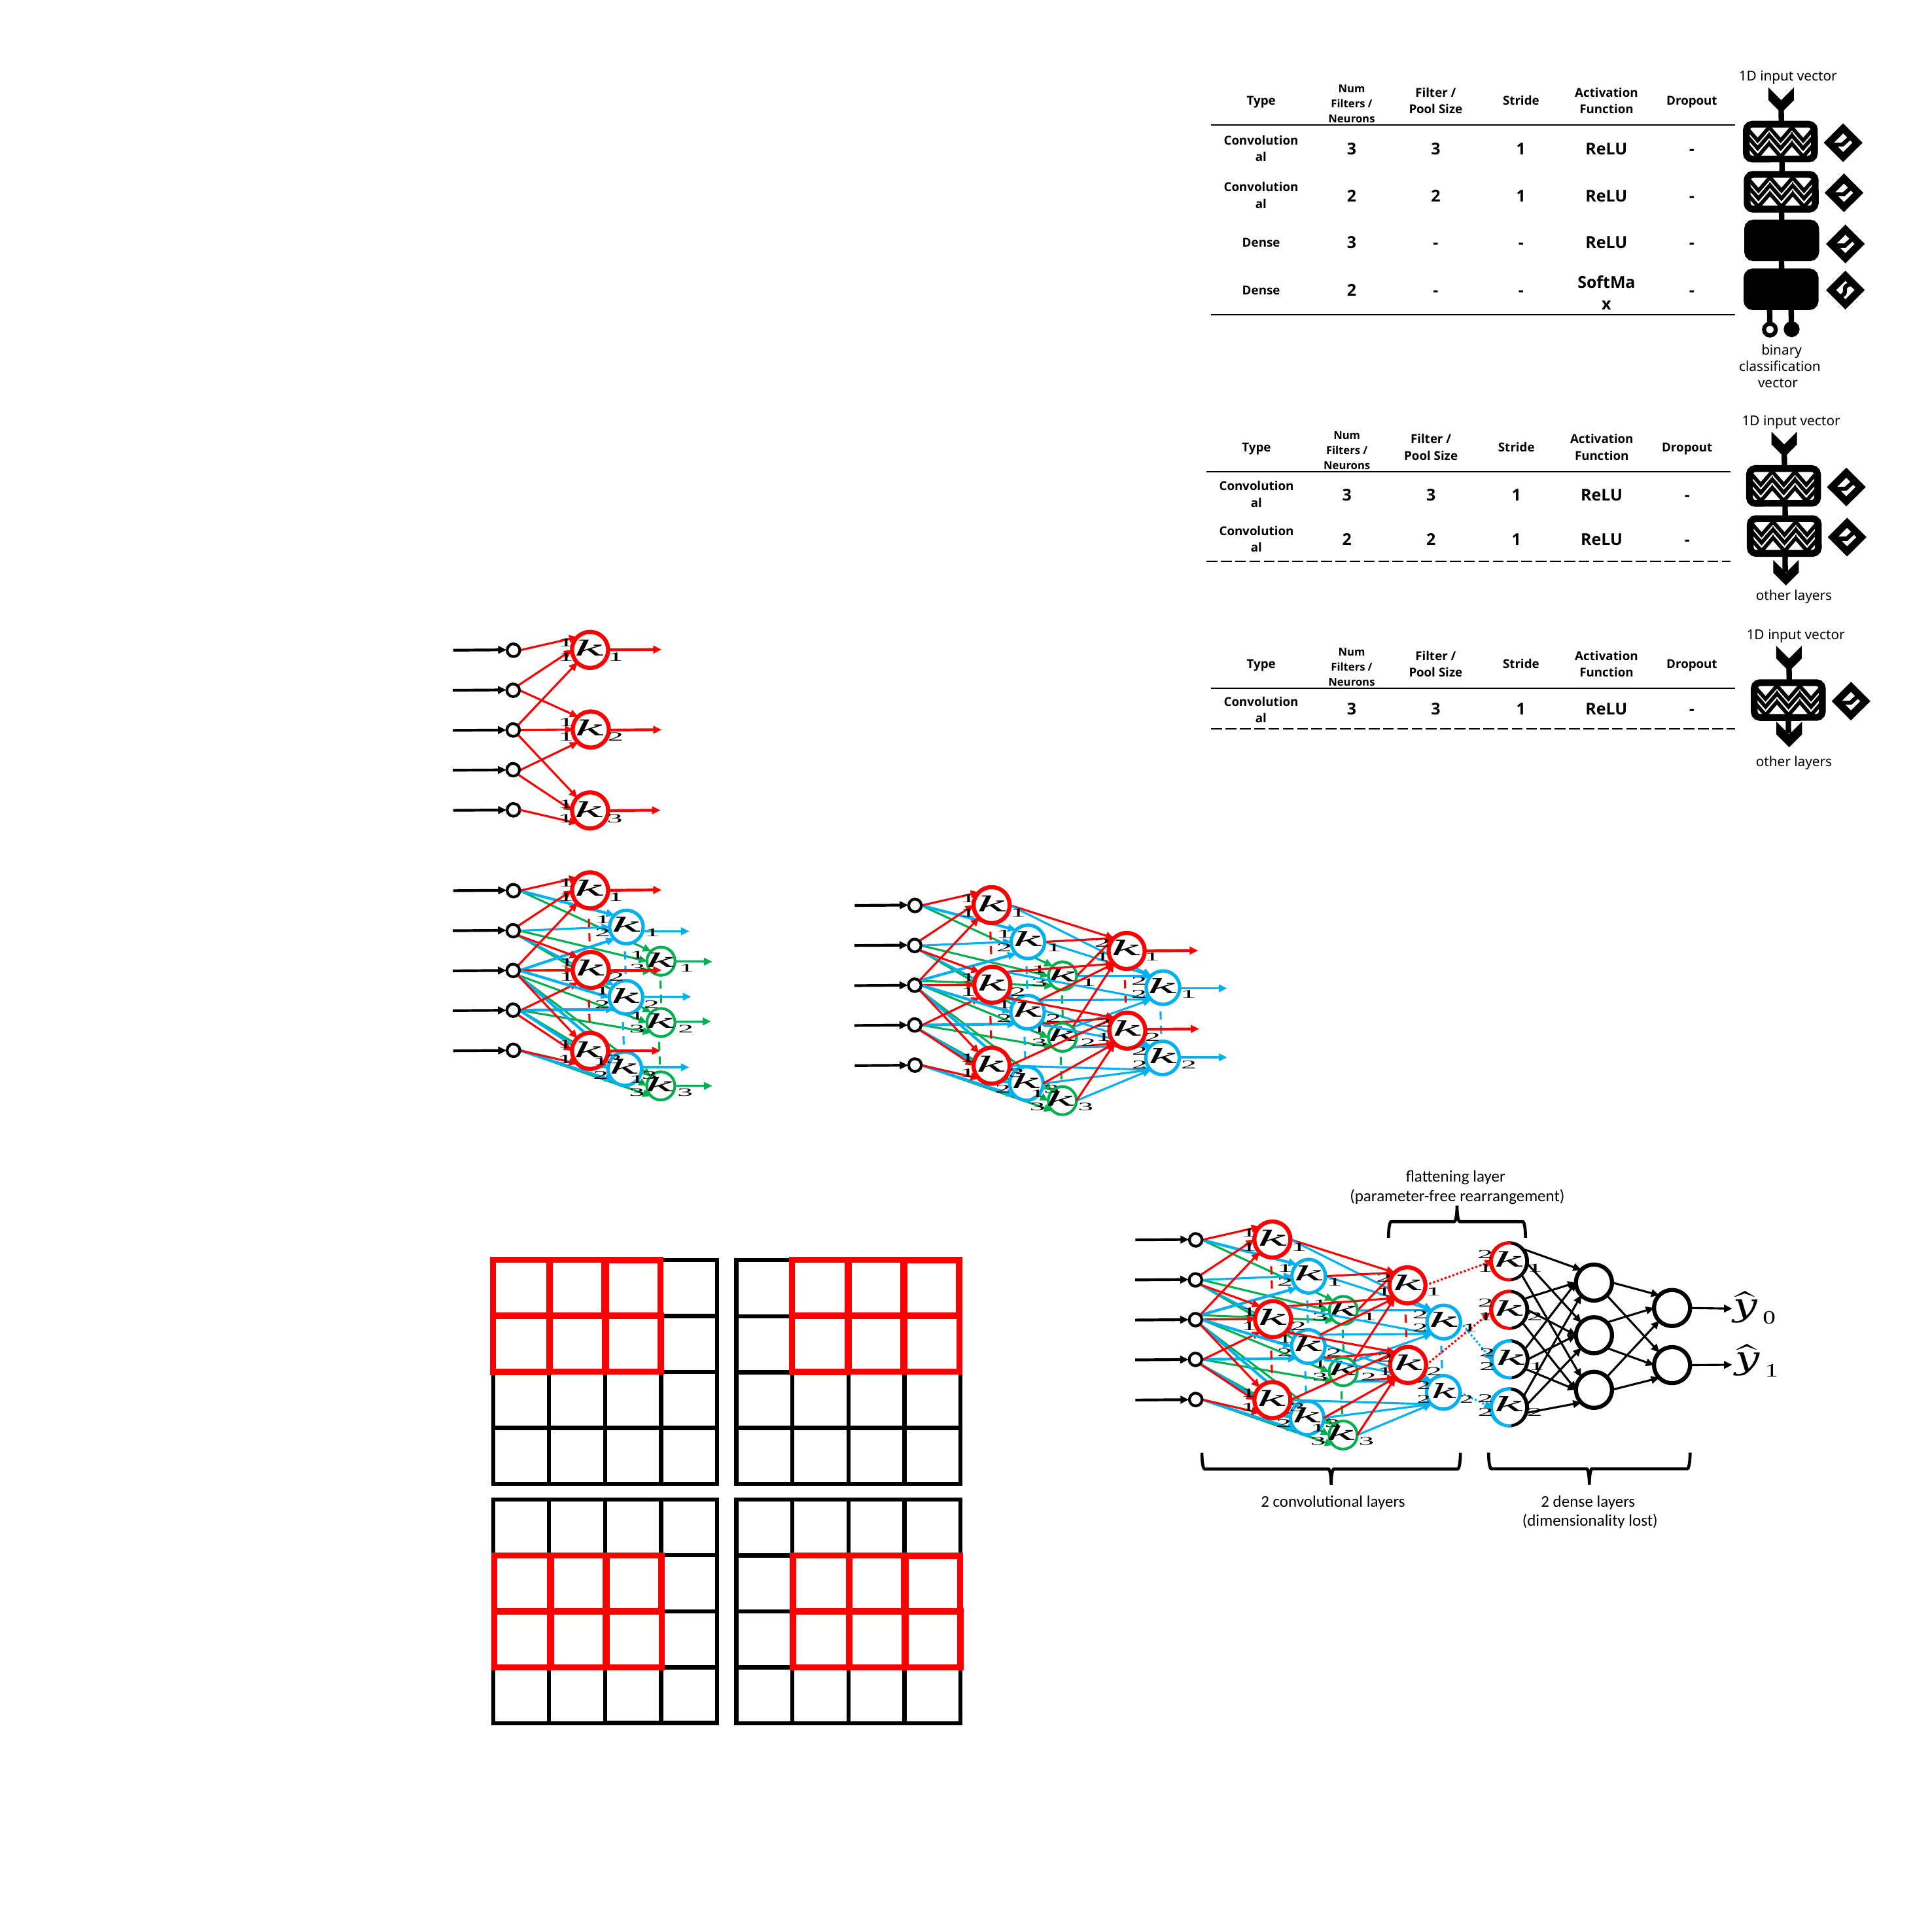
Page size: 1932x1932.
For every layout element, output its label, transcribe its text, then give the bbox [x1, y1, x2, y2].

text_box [991, 950, 1010, 953]
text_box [647, 1033, 651, 1050]
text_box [1522, 1275, 1581, 1377]
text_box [991, 946, 1010, 950]
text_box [1273, 1360, 1290, 1363]
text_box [1273, 1284, 1290, 1288]
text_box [1396, 1358, 1431, 1380]
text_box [1426, 1312, 1490, 1365]
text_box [1749, 468, 1818, 504]
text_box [518, 1014, 572, 1051]
text_box [1510, 1291, 1522, 1302]
table_cell ReLU [1564, 219, 1649, 265]
table_cell 1 [1479, 126, 1563, 171]
text_box [507, 644, 519, 657]
text_box [1189, 1233, 1202, 1246]
text_box [1763, 323, 1777, 336]
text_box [519, 970, 610, 998]
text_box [1200, 1252, 1260, 1316]
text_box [1005, 1000, 1072, 1018]
text_box [1767, 86, 1795, 114]
table_cell Convolutional [1212, 173, 1310, 218]
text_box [624, 1013, 651, 1033]
text_box [1151, 970, 1180, 1005]
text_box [578, 915, 588, 926]
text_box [1255, 1240, 1290, 1265]
text_box [1201, 1452, 1461, 1485]
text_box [1754, 682, 1823, 718]
text_box [506, 964, 518, 977]
text_box [1388, 1205, 1526, 1238]
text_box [519, 637, 578, 650]
table_cell 2 [1394, 173, 1478, 218]
table_cell - [1650, 219, 1734, 265]
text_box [518, 890, 572, 903]
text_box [578, 935, 588, 939]
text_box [1290, 1239, 1432, 1306]
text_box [1202, 1399, 1295, 1430]
table_header Num Filters / Neurons [1307, 423, 1388, 471]
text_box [1357, 1276, 1395, 1297]
table_cell - [1479, 219, 1563, 265]
text_box [1775, 644, 1803, 673]
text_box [1835, 279, 1856, 300]
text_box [991, 930, 1010, 941]
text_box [979, 1025, 990, 1029]
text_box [792, 1259, 960, 1373]
table_cell Convolutional [1212, 689, 1310, 729]
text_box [493, 1499, 718, 1723]
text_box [519, 1010, 608, 1050]
table_cell ReLU [1564, 126, 1649, 171]
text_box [1606, 1320, 1660, 1377]
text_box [1202, 1405, 1333, 1445]
text_box [654, 962, 675, 975]
text_box [506, 724, 520, 737]
table_cell 2 [1389, 517, 1473, 561]
table_header Type [1208, 423, 1305, 471]
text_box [1115, 1070, 1151, 1101]
table_header Filter / Pool Size [1394, 77, 1478, 124]
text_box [1524, 1295, 1581, 1396]
table_header Activation Function [1560, 423, 1644, 471]
text_box [651, 947, 675, 966]
table_cell - [1650, 266, 1734, 314]
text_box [590, 890, 652, 951]
table_cell 3 [1394, 689, 1478, 729]
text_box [1290, 1352, 1396, 1401]
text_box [1395, 1306, 1432, 1334]
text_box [578, 926, 588, 931]
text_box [921, 1064, 1015, 1096]
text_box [921, 985, 1005, 1012]
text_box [1010, 1066, 1043, 1070]
text_box [1259, 1221, 1291, 1240]
text_box [1426, 1375, 1460, 1409]
table_cell 3 [1389, 472, 1473, 516]
table_cell Dense [1212, 219, 1310, 265]
text_box [506, 924, 518, 938]
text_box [1320, 1297, 1353, 1335]
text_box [519, 1050, 578, 1064]
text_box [1611, 1282, 1660, 1295]
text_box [1290, 1401, 1324, 1405]
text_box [518, 774, 572, 811]
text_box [1115, 1024, 1151, 1046]
text_box [1776, 720, 1803, 748]
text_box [1396, 1335, 1426, 1358]
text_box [919, 989, 979, 1029]
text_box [979, 946, 990, 950]
text_box [1581, 1317, 1606, 1354]
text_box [919, 1029, 974, 1066]
text_box [1189, 1273, 1200, 1287]
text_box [519, 877, 578, 891]
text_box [1746, 124, 1815, 160]
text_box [1833, 476, 1857, 497]
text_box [626, 951, 647, 962]
text_box other layers [1746, 748, 1874, 774]
table_cell 2 [1311, 173, 1392, 218]
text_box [1200, 1239, 1255, 1252]
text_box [1076, 942, 1114, 963]
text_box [1200, 1324, 1260, 1363]
text_box [1660, 1290, 1691, 1326]
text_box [1043, 1043, 1076, 1083]
table_cell 1 [1474, 517, 1558, 561]
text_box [919, 905, 974, 917]
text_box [1750, 518, 1819, 553]
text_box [519, 939, 615, 970]
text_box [1425, 1260, 1494, 1286]
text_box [1273, 1280, 1290, 1284]
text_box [1357, 1377, 1396, 1435]
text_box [974, 905, 1010, 930]
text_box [991, 1012, 1010, 1024]
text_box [921, 892, 979, 905]
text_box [1286, 1334, 1353, 1352]
table_cell SoftMax [1564, 266, 1649, 314]
text_box [1747, 222, 1817, 258]
table_cell - [1650, 173, 1734, 218]
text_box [1200, 1363, 1255, 1400]
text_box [1202, 1399, 1260, 1413]
text_box [651, 1008, 675, 1037]
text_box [613, 1013, 647, 1023]
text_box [1606, 1308, 1655, 1320]
table_cell Dense [1212, 266, 1310, 314]
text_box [919, 981, 1005, 989]
table_cell - [1394, 219, 1478, 265]
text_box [578, 931, 588, 935]
text_box [572, 792, 608, 829]
text_box [1189, 1313, 1200, 1326]
text_box [1333, 1420, 1358, 1449]
text_box 2 convolutional layers [1220, 1485, 1447, 1515]
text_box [1396, 1404, 1431, 1435]
table_cell - [1650, 689, 1734, 729]
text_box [1115, 1065, 1151, 1070]
text_box 1D input vector [1729, 62, 1857, 89]
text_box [519, 690, 578, 717]
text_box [1273, 1347, 1290, 1358]
table_cell ReLU [1560, 472, 1644, 516]
table_cell 1 [1479, 689, 1563, 729]
text_box [908, 1018, 919, 1032]
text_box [736, 1499, 961, 1724]
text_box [1115, 1000, 1151, 1028]
table_cell 3 [1311, 219, 1392, 265]
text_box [1526, 1282, 1576, 1295]
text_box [1526, 1348, 1581, 1405]
table_header Dropout [1650, 640, 1734, 688]
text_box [980, 1012, 990, 1024]
text_box binary classification vector [1716, 336, 1847, 395]
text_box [1260, 1360, 1271, 1363]
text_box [980, 950, 990, 953]
table_header Dropout [1650, 77, 1734, 124]
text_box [519, 809, 578, 824]
table_cell - [1479, 266, 1563, 314]
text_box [991, 941, 1010, 946]
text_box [1527, 1263, 1581, 1275]
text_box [1076, 1043, 1115, 1101]
text_box [908, 939, 919, 953]
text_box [921, 1070, 1053, 1111]
text_box [979, 887, 1010, 905]
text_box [590, 986, 613, 1009]
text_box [1010, 905, 1151, 972]
table_header Num Filters / Neurons [1311, 640, 1392, 688]
table_cell ReLU [1564, 689, 1649, 729]
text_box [518, 662, 578, 726]
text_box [1005, 963, 1039, 972]
table_header Stride [1474, 423, 1558, 471]
text_box [1772, 558, 1800, 582]
table_cell ReLU [1560, 517, 1644, 561]
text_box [613, 1023, 622, 1033]
table_header Stride [1479, 77, 1563, 124]
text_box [1324, 1377, 1357, 1418]
table_cell 3 [1394, 126, 1478, 171]
text_box [506, 684, 518, 697]
table_header Type [1212, 640, 1310, 688]
text_box [908, 1059, 919, 1072]
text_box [979, 930, 990, 941]
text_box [572, 890, 615, 915]
text_box 2 dense layers (dimensionality lost) [1507, 1485, 1669, 1535]
table_cell 1 [1474, 472, 1558, 516]
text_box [1260, 1276, 1271, 1280]
text_box [1660, 1347, 1691, 1384]
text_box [1260, 1288, 1290, 1316]
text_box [518, 734, 578, 798]
text_box [1491, 1291, 1510, 1328]
text_box [1189, 1393, 1200, 1406]
text_box [507, 803, 519, 817]
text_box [919, 917, 979, 981]
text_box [1831, 183, 1854, 203]
text_box flattening layer (parameter-free rearrangement) [1336, 1160, 1575, 1210]
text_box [1044, 938, 1114, 942]
text_box 1D input vector [1737, 621, 1865, 647]
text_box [1201, 1319, 1286, 1347]
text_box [590, 935, 614, 939]
text_box [1496, 1310, 1522, 1325]
table_cell 2 [1307, 517, 1388, 561]
text_box [1581, 1264, 1612, 1301]
table_cell - [1650, 126, 1734, 171]
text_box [1260, 1280, 1271, 1284]
text_box [1510, 1318, 1522, 1328]
text_box [1785, 323, 1799, 336]
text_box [493, 1259, 661, 1372]
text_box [1747, 174, 1816, 209]
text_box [1490, 1243, 1528, 1280]
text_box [1325, 1273, 1395, 1276]
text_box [1460, 1322, 1493, 1361]
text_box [1833, 234, 1856, 255]
text_box [1146, 1041, 1180, 1075]
text_box [572, 631, 608, 668]
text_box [1286, 1306, 1320, 1334]
text_box [908, 979, 919, 992]
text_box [519, 1050, 613, 1081]
table_cell Convolutional [1208, 517, 1305, 561]
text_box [1838, 691, 1861, 712]
table_cell - [1645, 472, 1729, 516]
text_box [991, 1025, 1010, 1029]
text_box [518, 650, 572, 662]
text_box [1526, 1369, 1576, 1390]
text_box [1260, 1265, 1271, 1276]
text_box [493, 1259, 718, 1484]
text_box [1606, 1295, 1660, 1320]
table_header Filter / Pool Size [1389, 423, 1473, 471]
text_box [572, 711, 609, 748]
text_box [1830, 132, 1853, 153]
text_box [979, 941, 990, 946]
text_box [610, 971, 614, 986]
text_box [577, 872, 608, 890]
text_box [1770, 430, 1798, 459]
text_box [494, 1555, 662, 1668]
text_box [1273, 1265, 1290, 1276]
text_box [1528, 1402, 1581, 1413]
text_box [908, 899, 921, 912]
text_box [1490, 1389, 1528, 1426]
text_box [1261, 1347, 1271, 1358]
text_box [1524, 1249, 1581, 1270]
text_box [1286, 1297, 1320, 1306]
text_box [1255, 1363, 1290, 1399]
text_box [979, 953, 1010, 981]
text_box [1039, 963, 1072, 1000]
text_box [792, 1555, 961, 1668]
text_box [506, 1004, 518, 1017]
table_cell 1 [1479, 173, 1563, 218]
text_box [1460, 1392, 1490, 1408]
table_cell 3 [1311, 689, 1392, 729]
text_box [507, 884, 519, 898]
text_box [1581, 1371, 1612, 1408]
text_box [736, 1260, 961, 1484]
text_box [519, 998, 578, 1010]
text_box [1496, 1295, 1522, 1314]
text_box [1353, 1297, 1395, 1352]
table_cell - [1394, 266, 1478, 314]
table_header Stride [1479, 640, 1563, 688]
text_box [921, 1064, 979, 1079]
text_box [1053, 1086, 1077, 1115]
table_cell Convolutional [1208, 472, 1305, 516]
text_box 1D input vector [1732, 406, 1861, 433]
table_header Filter / Pool Size [1394, 640, 1478, 688]
text_box [1488, 1452, 1691, 1485]
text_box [1200, 1316, 1286, 1324]
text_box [1528, 1335, 1576, 1348]
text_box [626, 951, 651, 970]
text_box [1202, 1227, 1260, 1240]
text_box [507, 1044, 518, 1057]
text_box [519, 742, 578, 771]
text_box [578, 998, 588, 1009]
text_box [1261, 1284, 1271, 1288]
text_box [1189, 1353, 1200, 1366]
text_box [1834, 527, 1857, 548]
table_header Dropout [1645, 423, 1729, 471]
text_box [1010, 1017, 1115, 1066]
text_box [921, 1012, 980, 1026]
table_cell Convolutional [1212, 126, 1310, 171]
table_header Activation Function [1564, 640, 1649, 688]
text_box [1611, 1377, 1660, 1390]
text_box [615, 962, 624, 970]
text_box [1072, 963, 1114, 1017]
text_box [1432, 1305, 1458, 1312]
text_box [1746, 271, 1816, 307]
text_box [1396, 1399, 1431, 1404]
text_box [608, 1010, 613, 1050]
text_box [506, 763, 518, 777]
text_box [1114, 972, 1151, 1000]
table_header Type [1212, 77, 1310, 124]
text_box [651, 1072, 675, 1100]
table_header Activation Function [1564, 77, 1649, 124]
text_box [1491, 1341, 1522, 1378]
text_box other layers [1746, 582, 1874, 608]
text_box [615, 951, 624, 962]
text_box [613, 1033, 647, 1050]
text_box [590, 926, 610, 931]
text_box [519, 1051, 651, 1097]
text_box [613, 972, 651, 1013]
table_header Num Filters / Neurons [1311, 77, 1392, 124]
table_cell - [1645, 517, 1729, 561]
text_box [1005, 972, 1039, 1000]
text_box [1202, 1347, 1261, 1360]
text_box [518, 903, 578, 966]
table_cell 3 [1307, 472, 1388, 516]
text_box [974, 1029, 1010, 1064]
table_cell ReLU [1564, 173, 1649, 218]
table_cell 2 [1311, 266, 1392, 314]
table_cell 3 [1311, 126, 1392, 171]
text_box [1273, 1276, 1290, 1280]
